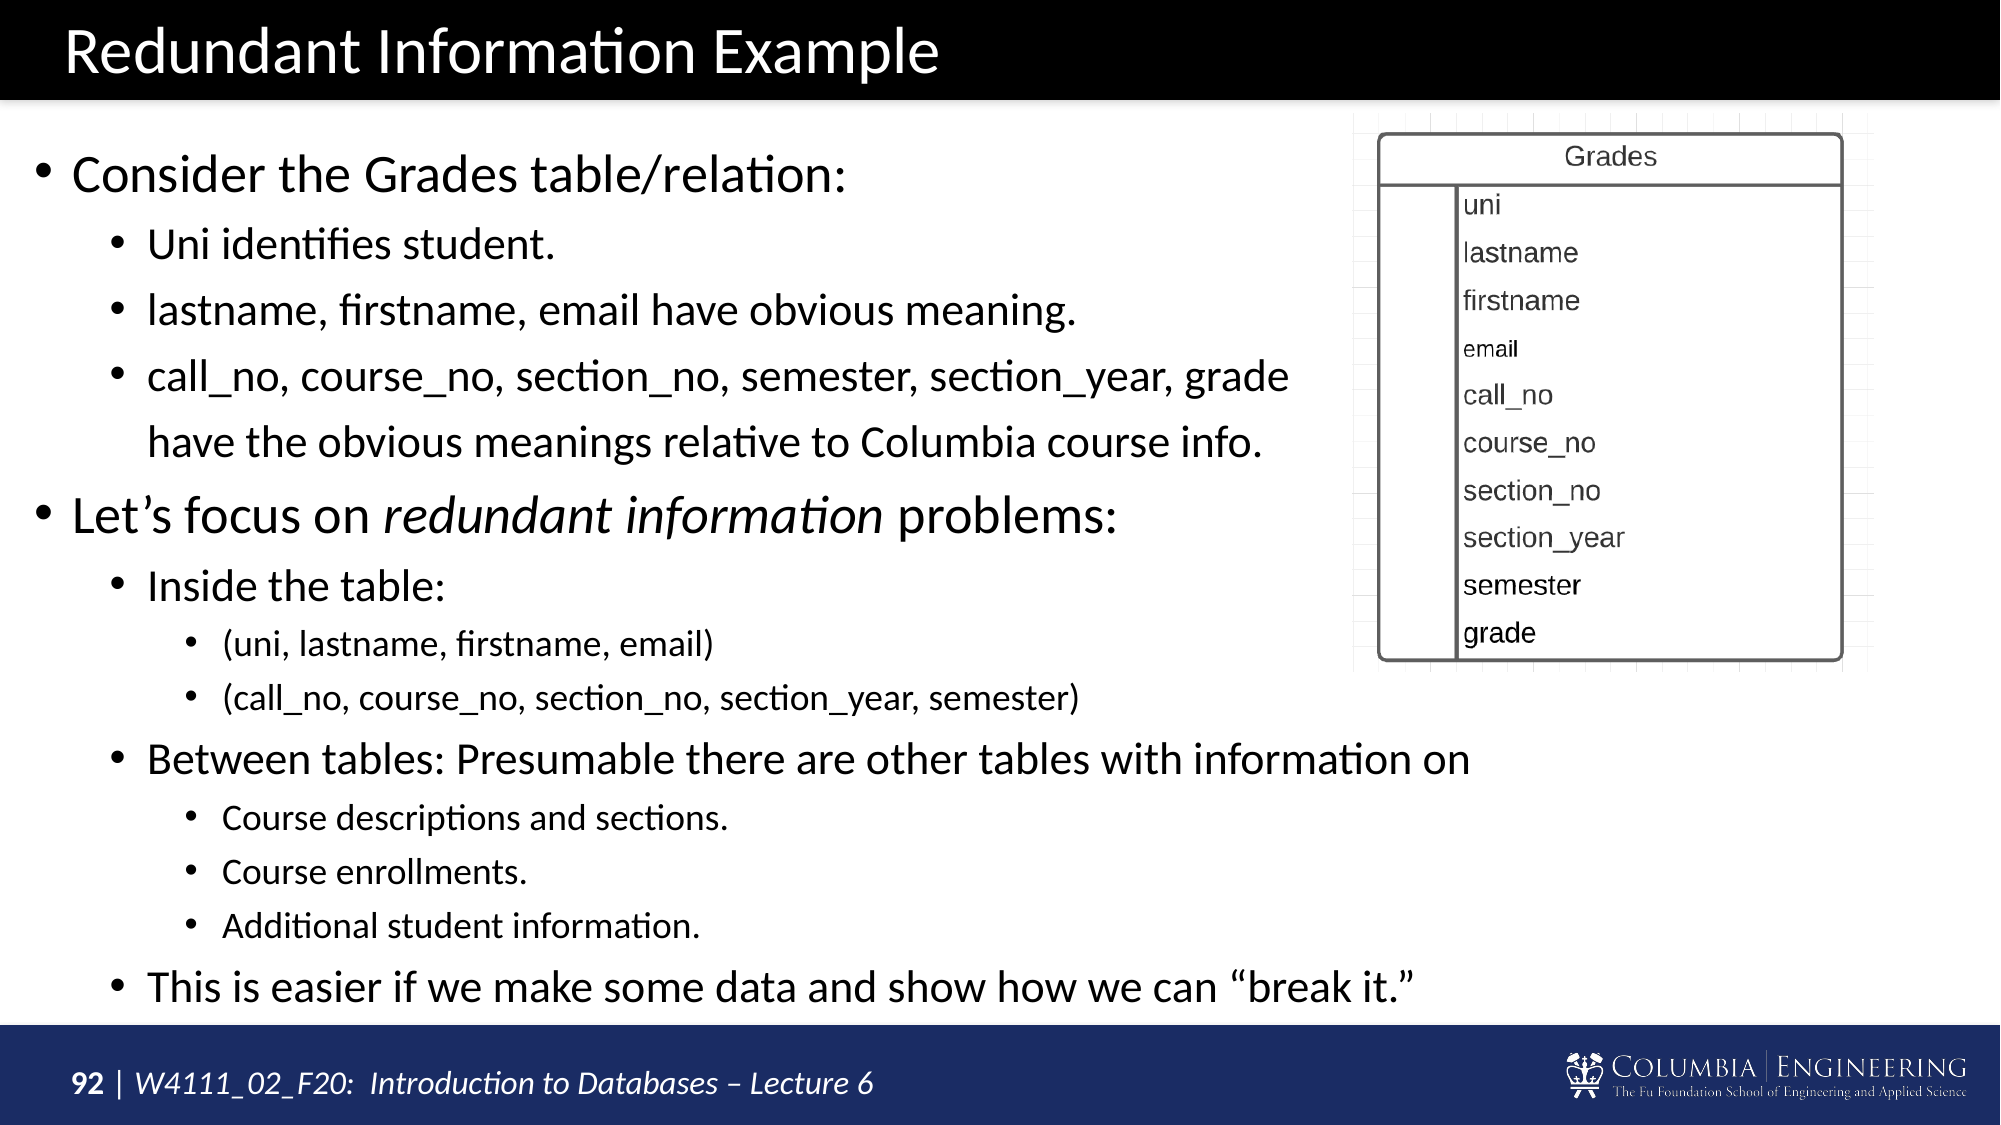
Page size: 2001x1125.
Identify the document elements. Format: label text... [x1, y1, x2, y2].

text_box [0, 0, 2000, 100]
picture [1352, 113, 1874, 672]
text_box [0, 1025, 2000, 1125]
text_box Redundant Information Example [49, 0, 1874, 95]
text_box 92 | W4111_02_F20: Introduction to Databases – Lecture 6 [55, 1027, 1540, 1109]
picture [1566, 1050, 1967, 1100]
text_box Consider the Grades table/relation: Uni identifies student. lastname, firstname, email have obvious meaning. call_no, course_no, section_no, semester, section_year, grade have the obvious meanings relative to Columbia course info. Let’s focus on redundant information problems: Inside the table: (uni, lastname, firstname, email) (call_no, course_no, section_no, section_year, semester) Between tables: Presumable there are other tables with information on Course descriptions and sections. Course enrollments. Additional student information. This is easier if we make some data and show how we can “break it.” [19, 117, 1842, 1021]
